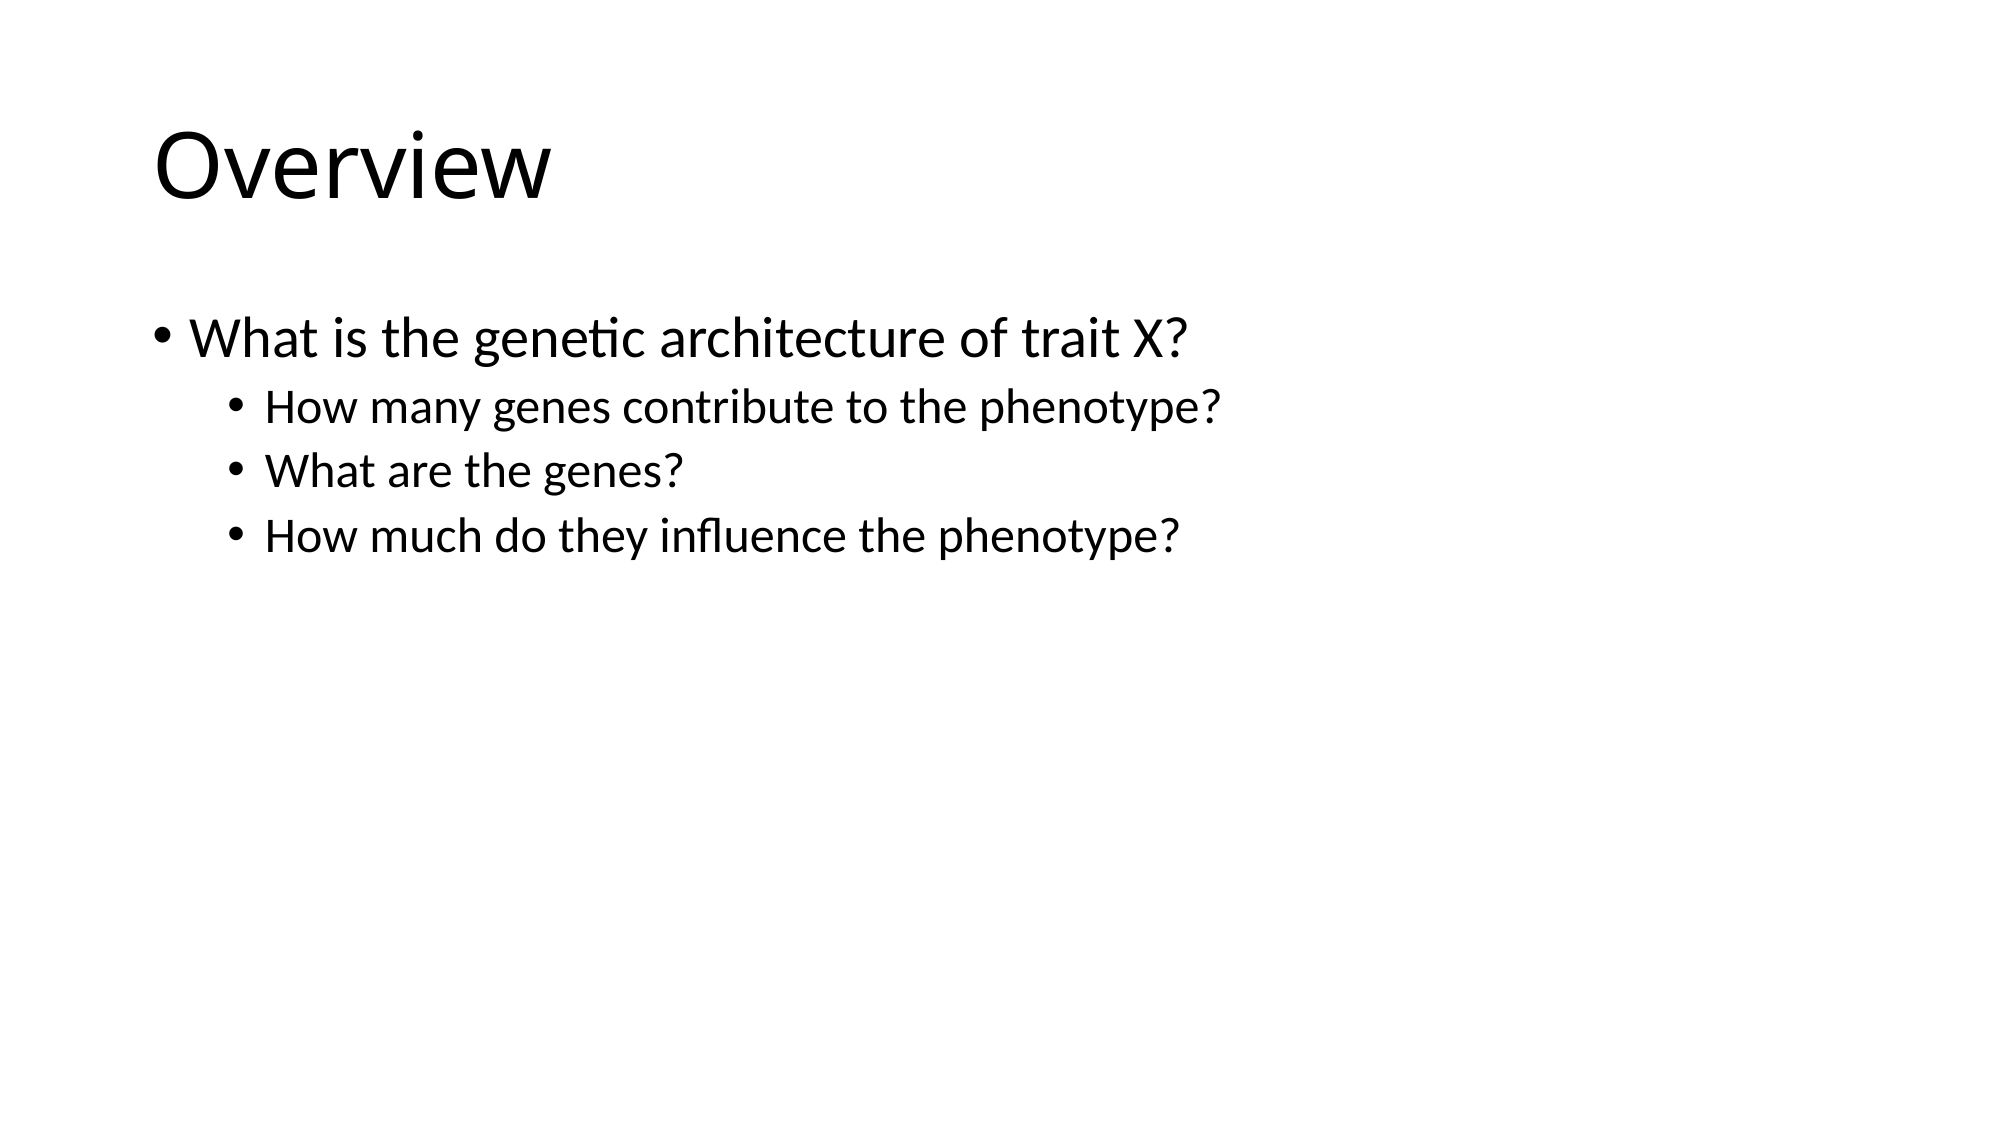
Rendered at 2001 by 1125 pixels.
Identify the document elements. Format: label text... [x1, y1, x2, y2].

title Overview [137, 59, 1863, 278]
list What is the genetic architecture of trait X? How many genes contribute to the phenotype? What are the genes? How much do they influence the phenotype? [137, 299, 1863, 1014]
